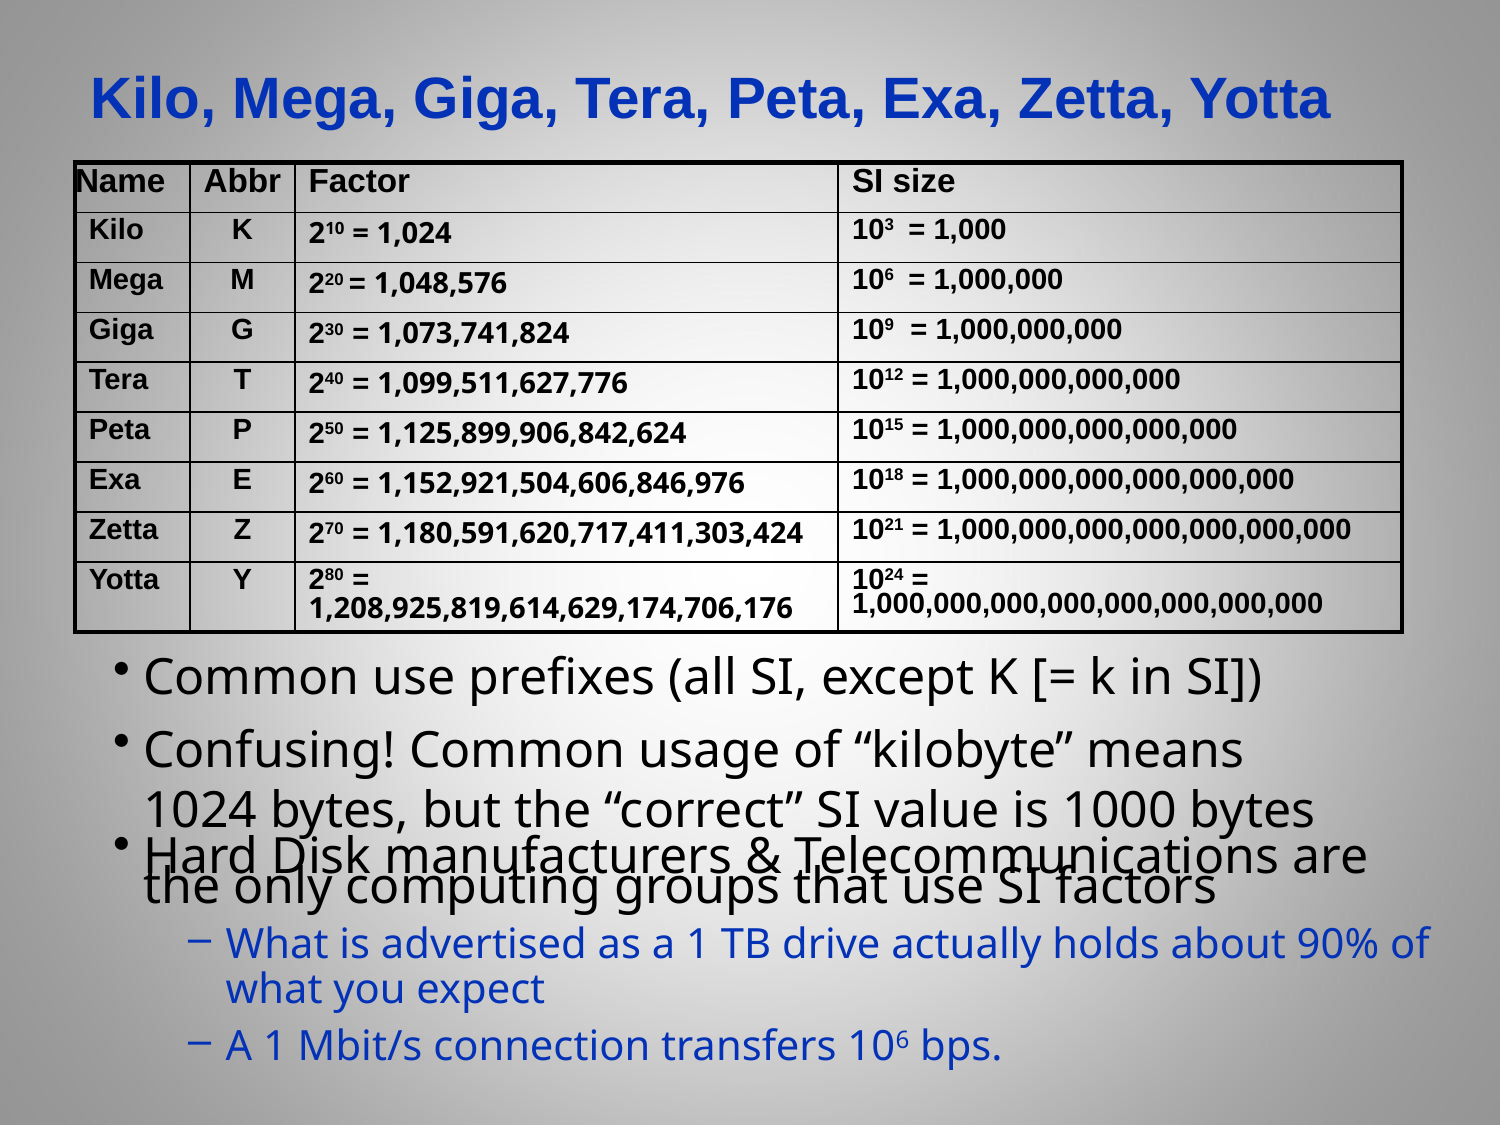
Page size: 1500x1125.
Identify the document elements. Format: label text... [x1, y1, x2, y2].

table_cell 1021 = 1,000,000,000,000,000,000,000 [839, 513, 1400, 561]
title Kilo, Mega, Giga, Tera, Peta, Exa, Zetta, Yotta [75, 37, 1374, 160]
table_cell 250 = 1,125,899,906,842,624 [296, 413, 837, 461]
table_cell 1015 = 1,000,000,000,000,000 [839, 413, 1400, 461]
table_cell Exa [77, 463, 189, 511]
table_cell Kilo [77, 213, 189, 262]
table_header Name [77, 165, 189, 212]
table_cell 106 = 1,000,000 [839, 263, 1400, 312]
table_cell 220 = 1,048,576 [296, 263, 837, 312]
table_cell Z [191, 513, 294, 561]
table_cell 270 = 1,180,591,620,717,411,303,424 [296, 513, 837, 561]
table_cell 230 = 1,073,741,824 [296, 313, 837, 361]
table_cell 260 = 1,152,921,504,606,846,976 [296, 463, 837, 511]
table_cell 240 = 1,099,511,627,776 [296, 363, 837, 411]
table_cell Zetta [77, 513, 189, 561]
list Common use prefixes (all SI, except K [= k in SI]) Confusing! Common usage of “kilobyte” means 1024 bytes, but the “correct” SI value is 1000 bytes Hard Disk manufacturers & Telecommunications are the only computing groups that use SI factors What is advertised as a 1 TB drive actually holds about 90% of what you expect A 1 Mbit/s connection transfers 106 bps. [98, 637, 1466, 1075]
table_cell Mega [77, 263, 189, 312]
table_cell Yotta [77, 563, 189, 630]
table_cell G [191, 313, 294, 361]
table_cell M [191, 263, 294, 312]
table_cell 109 = 1,000,000,000 [839, 313, 1400, 361]
table_cell 280 = 1,208,925,819,614,629,174,706,176 [296, 563, 837, 630]
table_cell 103 = 1,000 [839, 213, 1400, 262]
table_cell Tera [77, 363, 189, 411]
table_cell K [191, 213, 294, 262]
table_cell T [191, 363, 294, 411]
table_header Factor [296, 165, 837, 212]
picture [0, 0, 1500, 1125]
table_cell Giga [77, 313, 189, 361]
table_header Abbr [191, 165, 294, 212]
table_cell 1018 = 1,000,000,000,000,000,000 [839, 463, 1400, 511]
table_cell 1024 = 1,000,000,000,000,000,000,000,000 [839, 563, 1400, 630]
table_cell E [191, 463, 294, 511]
table_header SI size [839, 165, 1400, 212]
table_cell 1012 = 1,000,000,000,000 [839, 363, 1400, 411]
table_cell Peta [77, 413, 189, 461]
table_cell P [191, 413, 294, 461]
table_cell 210 = 1,024 [296, 213, 837, 262]
table_cell Y [191, 563, 294, 630]
